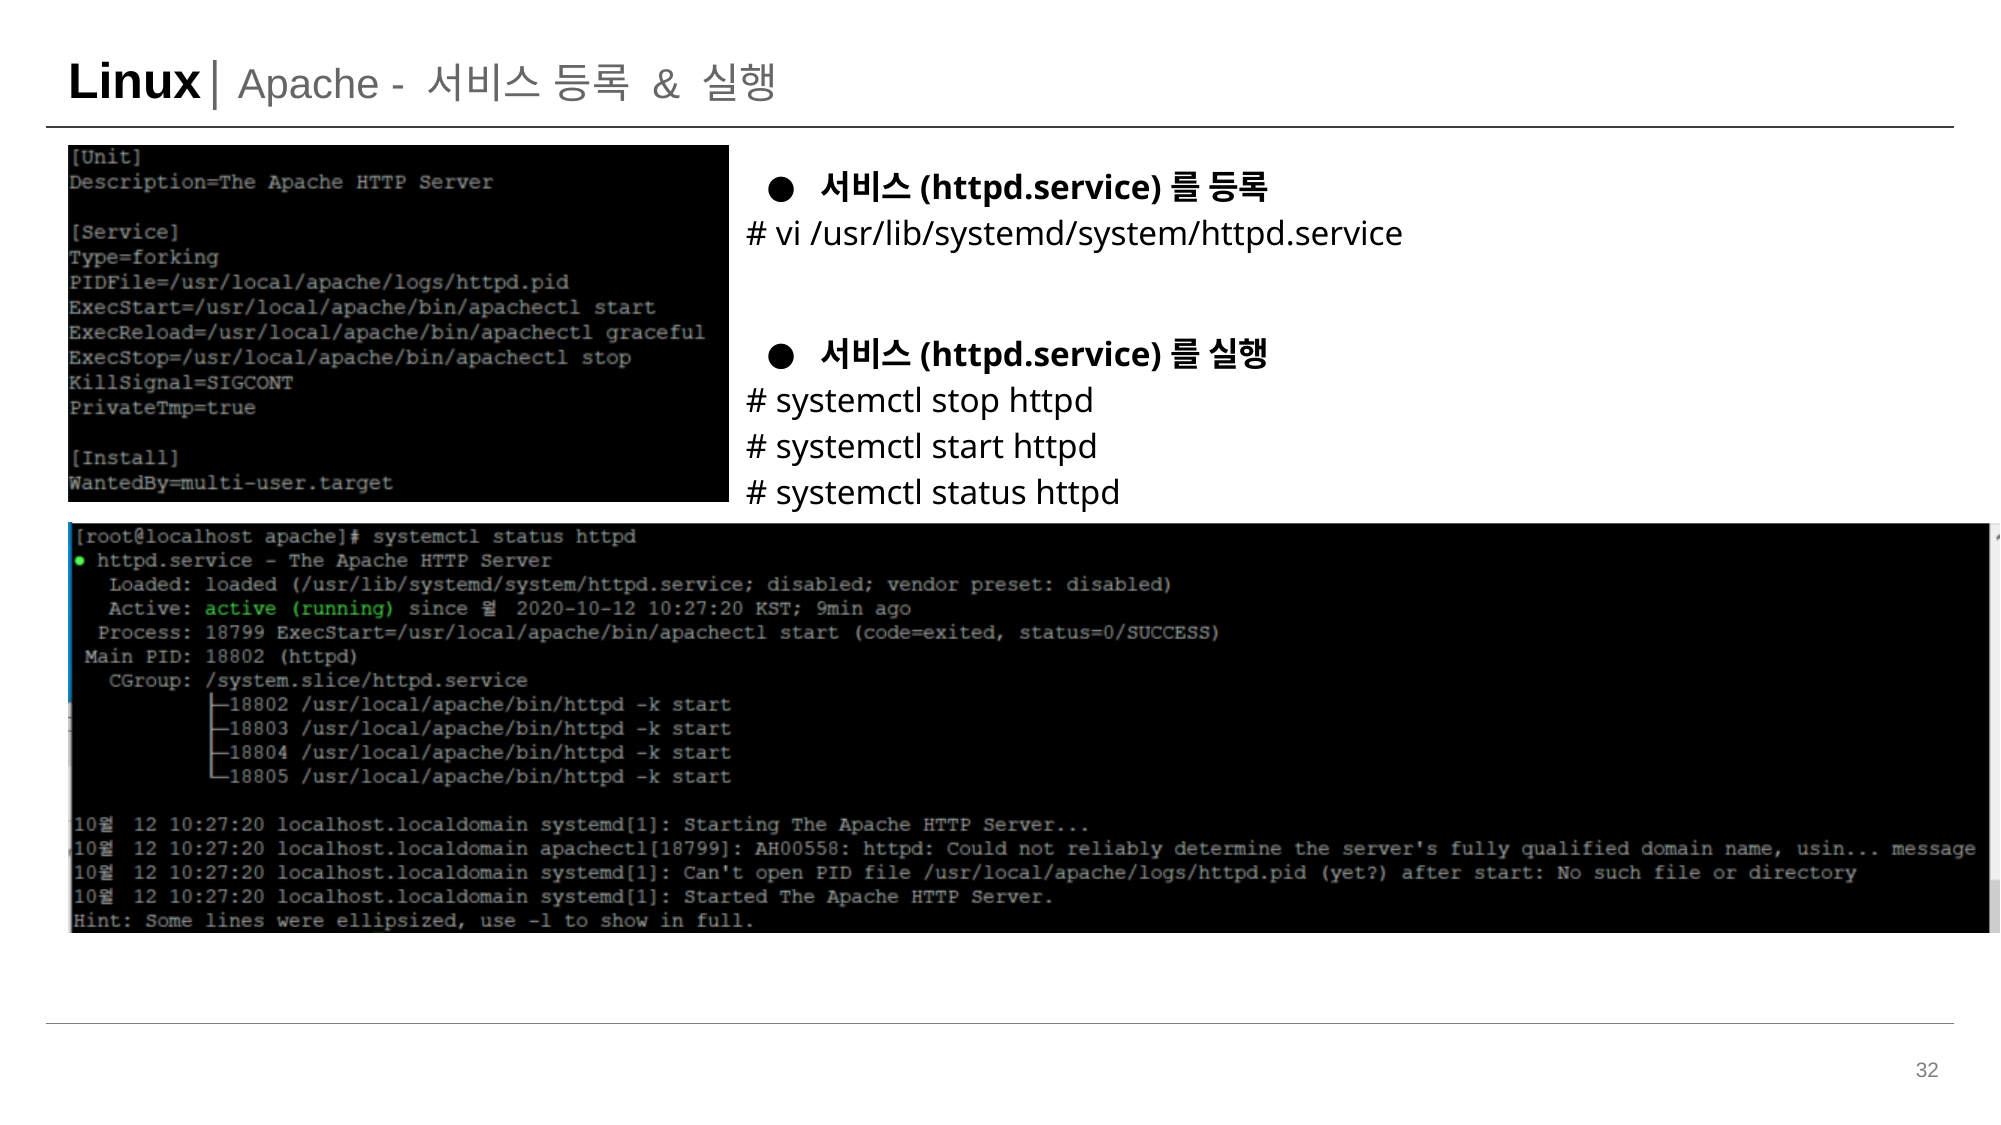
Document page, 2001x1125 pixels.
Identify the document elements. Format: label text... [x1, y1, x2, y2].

text_box 서비스(httpd.service)를 실행 # systemctl stop httpd # systemctl start httpd # systemctl status httpd [735, 312, 1608, 442]
picture [67, 522, 2000, 933]
text_box 서비스(httpd.service)를 등록 # vi /usr/lib/systemd/system/httpd.service [732, 145, 1608, 275]
title Linux| Apache - 서비스 등록 & 실행 [68, 40, 1840, 125]
picture [67, 144, 730, 502]
